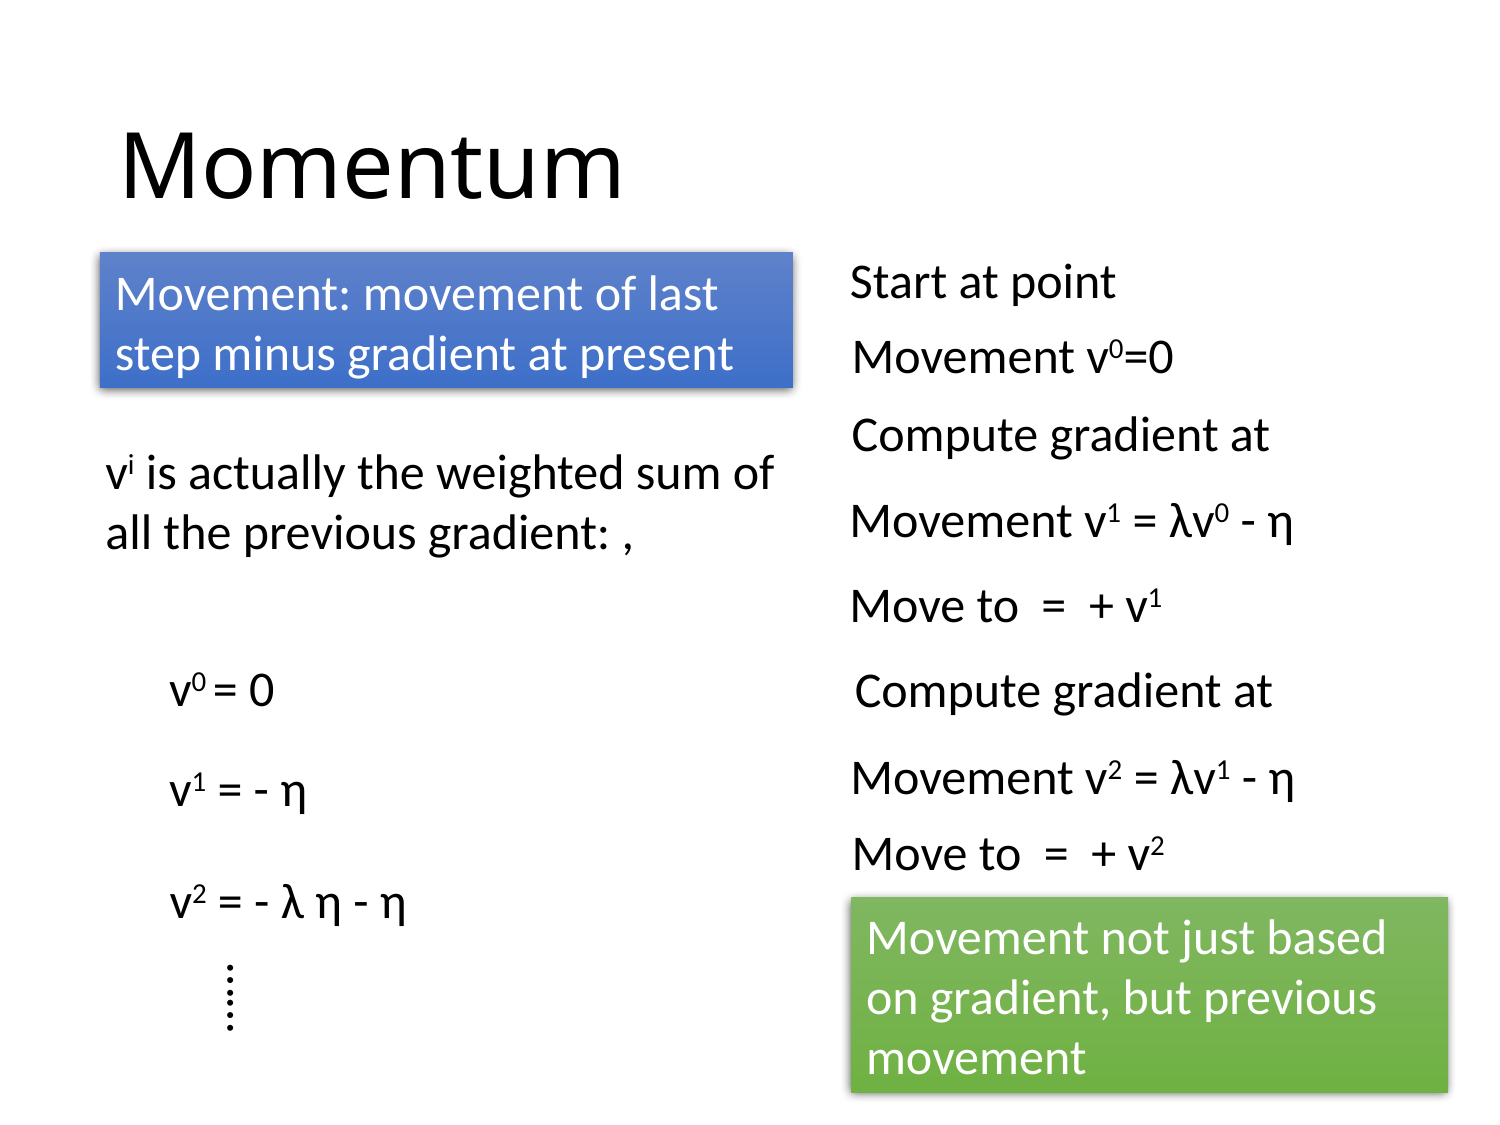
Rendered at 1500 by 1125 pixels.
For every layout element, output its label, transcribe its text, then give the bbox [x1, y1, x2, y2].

text_box Movement v0=0 [836, 316, 1261, 392]
text_box Movement not just based on gradient, but previous movement [851, 897, 1449, 1093]
title Momentum [103, 59, 1397, 278]
text_box …… [210, 949, 286, 1081]
text_box Movement: movement of last step minus gradient at present [99, 252, 793, 388]
text_box v0 = 0 [154, 649, 578, 725]
